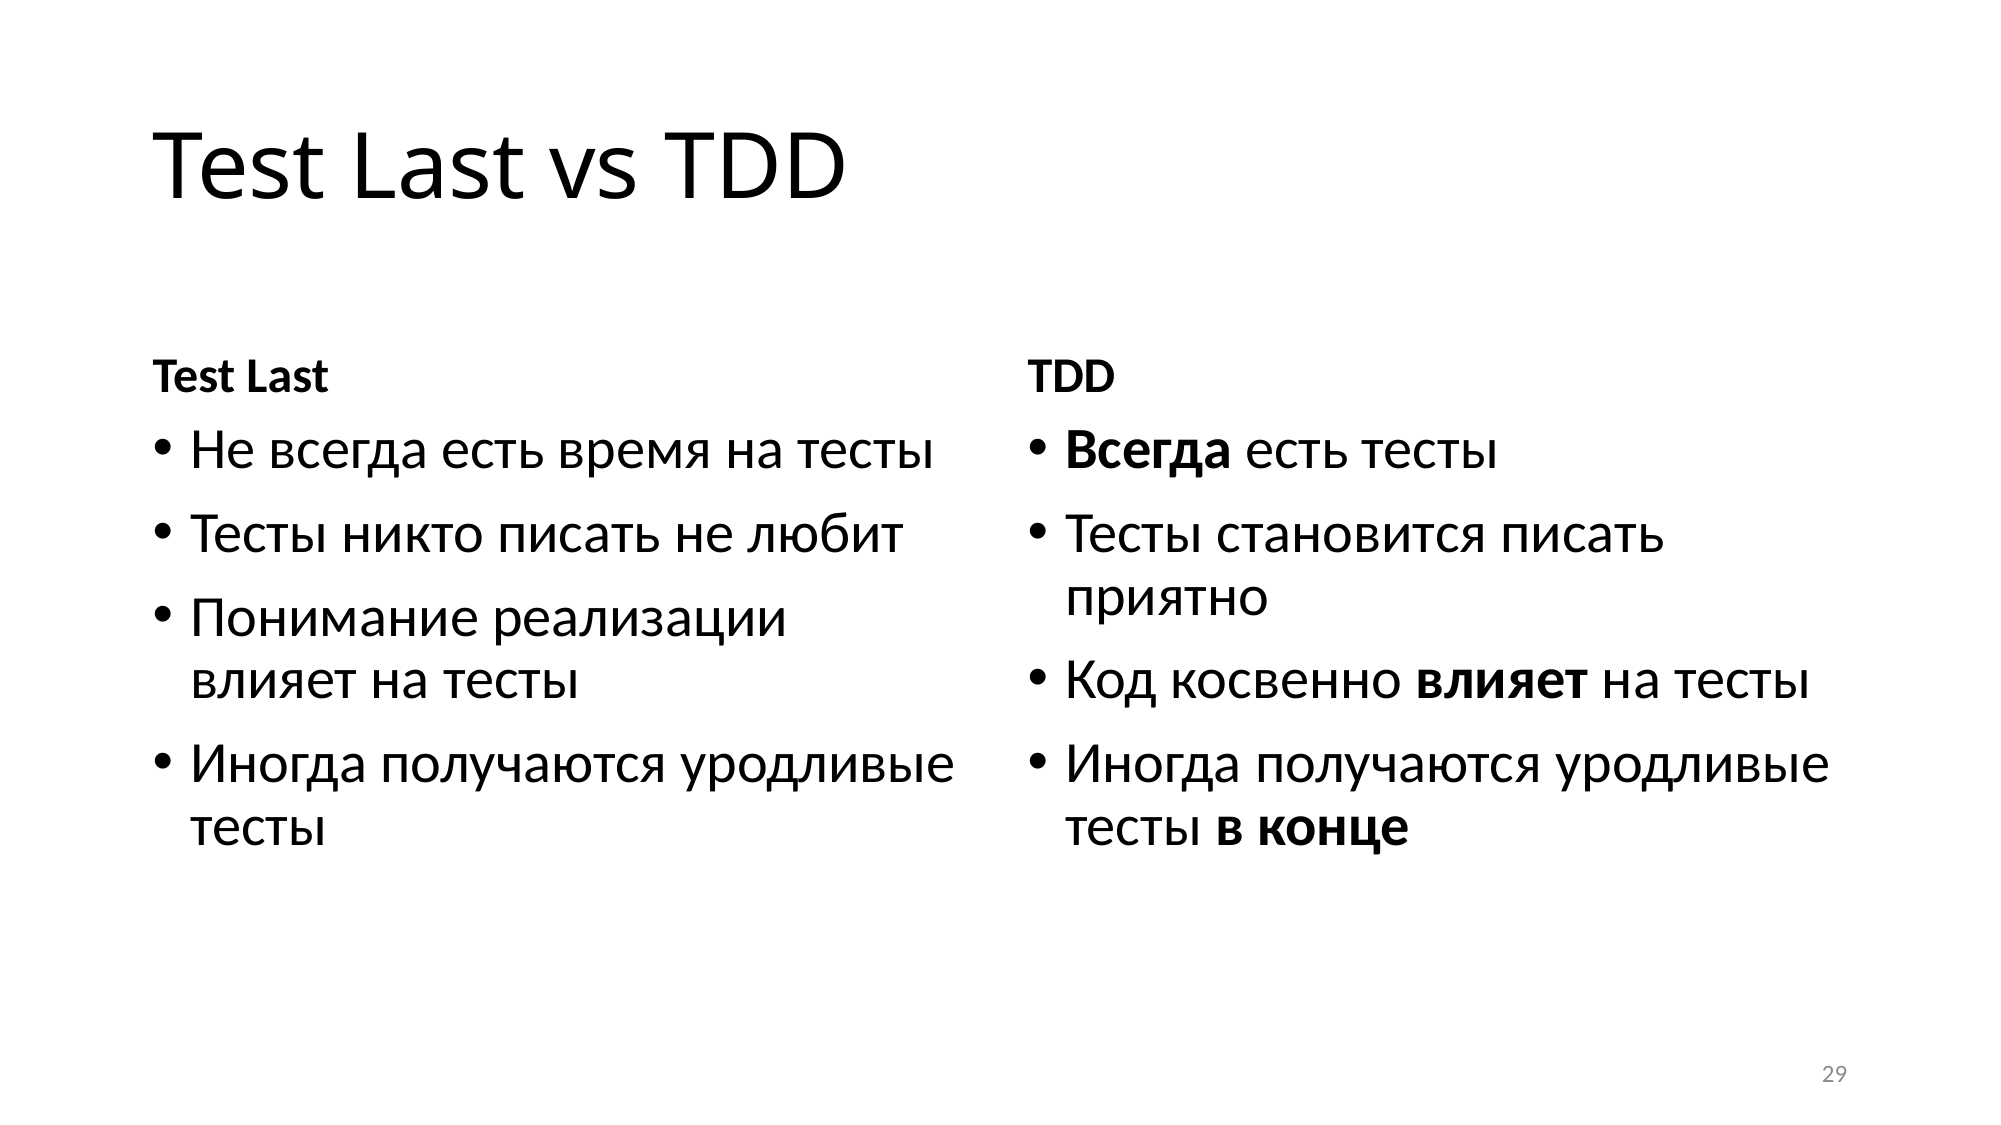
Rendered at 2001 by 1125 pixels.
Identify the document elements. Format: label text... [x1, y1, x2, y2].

list Не всегда есть время на тесты Тесты никто писать не любит Понимание реализации влияет на тесты Иногда получаются уродливые тесты [137, 410, 984, 1016]
list Test Last [137, 275, 984, 410]
list Всегда есть тесты Тесты становится писать приятно Код косвенно влияет на тесты Иногда получаются уродливые тесты в конце [1012, 410, 1863, 1016]
list TDD [1012, 275, 1863, 410]
slide_number 29 [1412, 1042, 1863, 1103]
title Test Last vs TDD [137, 59, 1863, 278]
